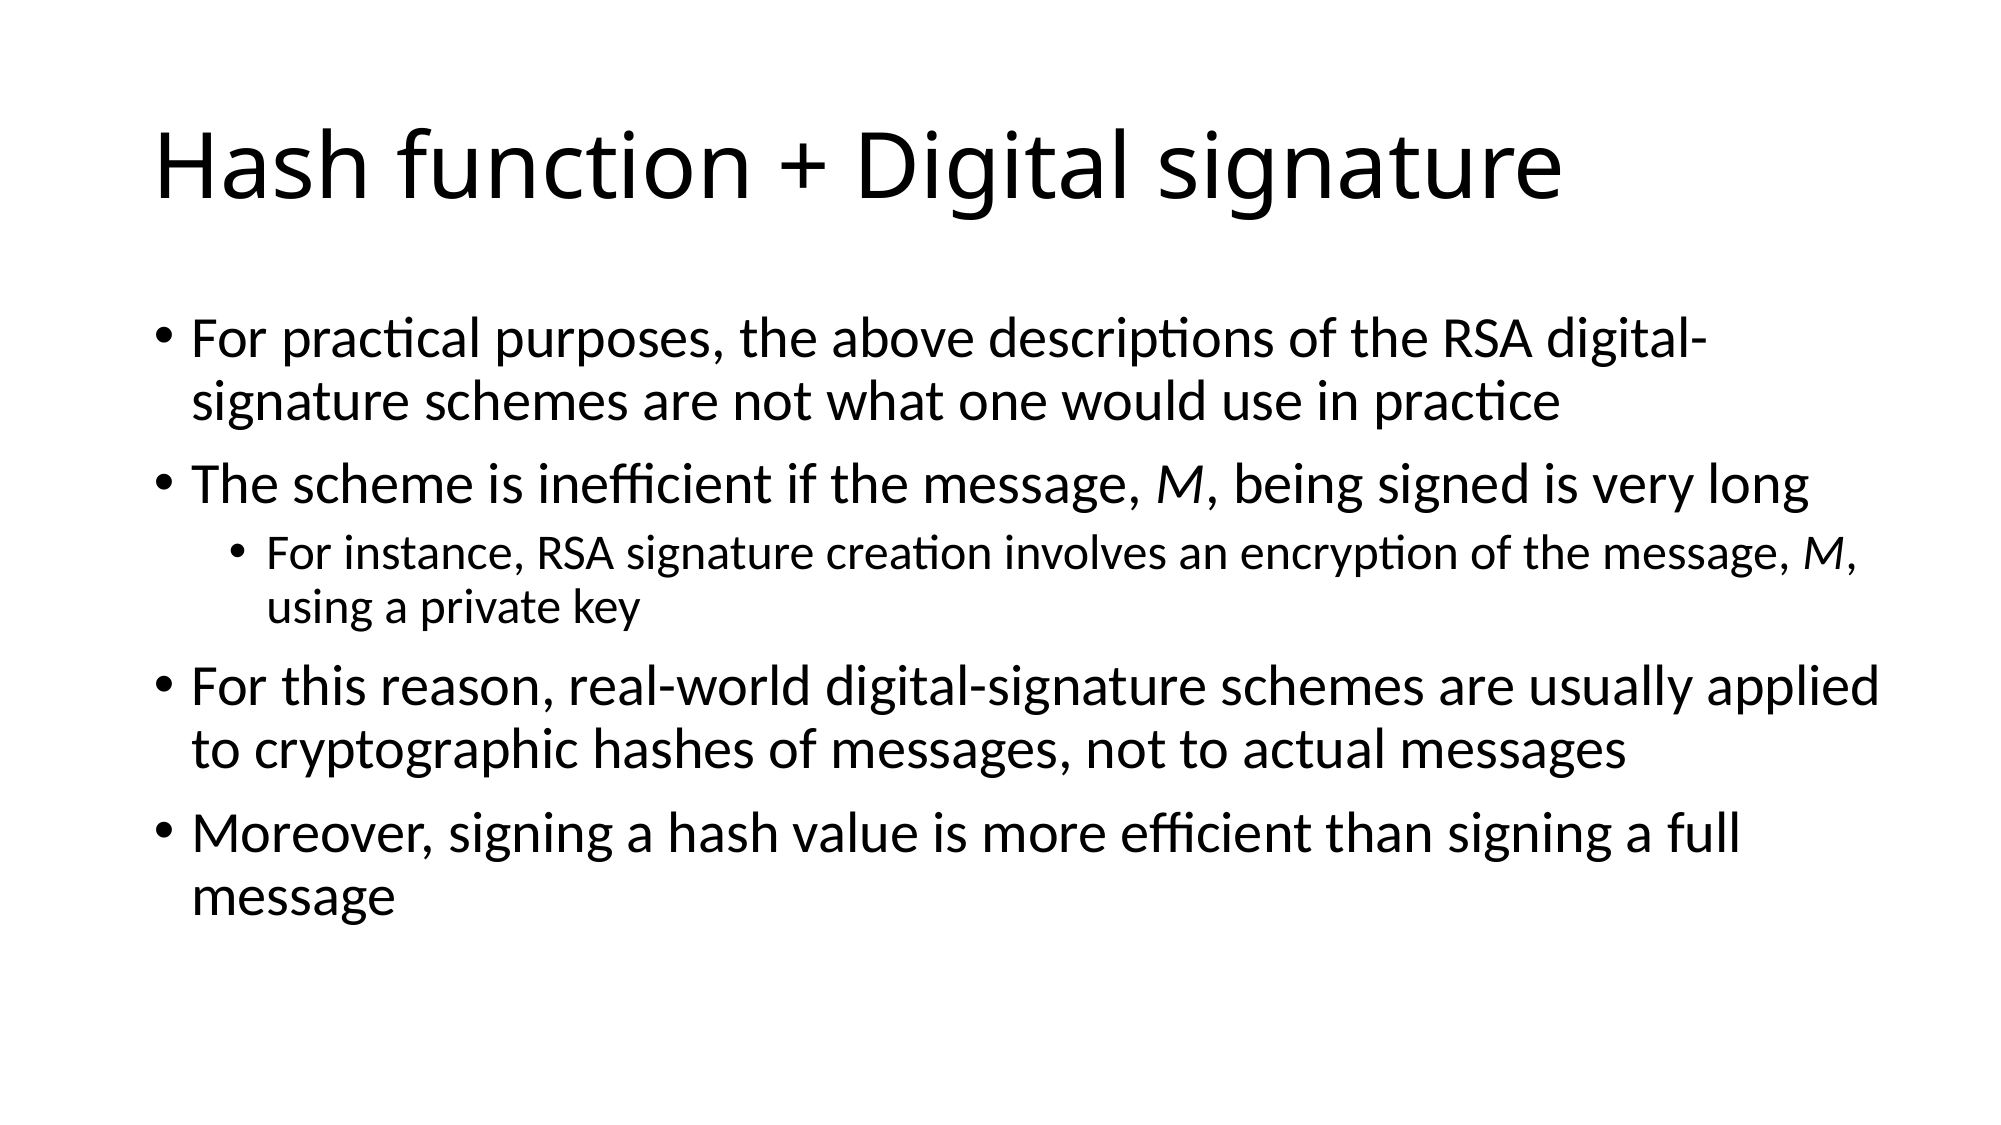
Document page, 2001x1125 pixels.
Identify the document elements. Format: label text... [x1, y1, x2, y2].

list For practical purposes, the above descriptions of the RSA digital-signature schemes are not what one would use in practice The scheme is inefficient if the message, M, being signed is very long For instance, RSA signature creation involves an encryption of the message, M, using a private key For this reason, real-world digital-signature schemes are usually applied to cryptographic hashes of messages, not to actual messages Moreover, signing a hash value is more efficient than signing a full message [138, 299, 1934, 1125]
title Hash function + Digital signature [137, 59, 1863, 278]
